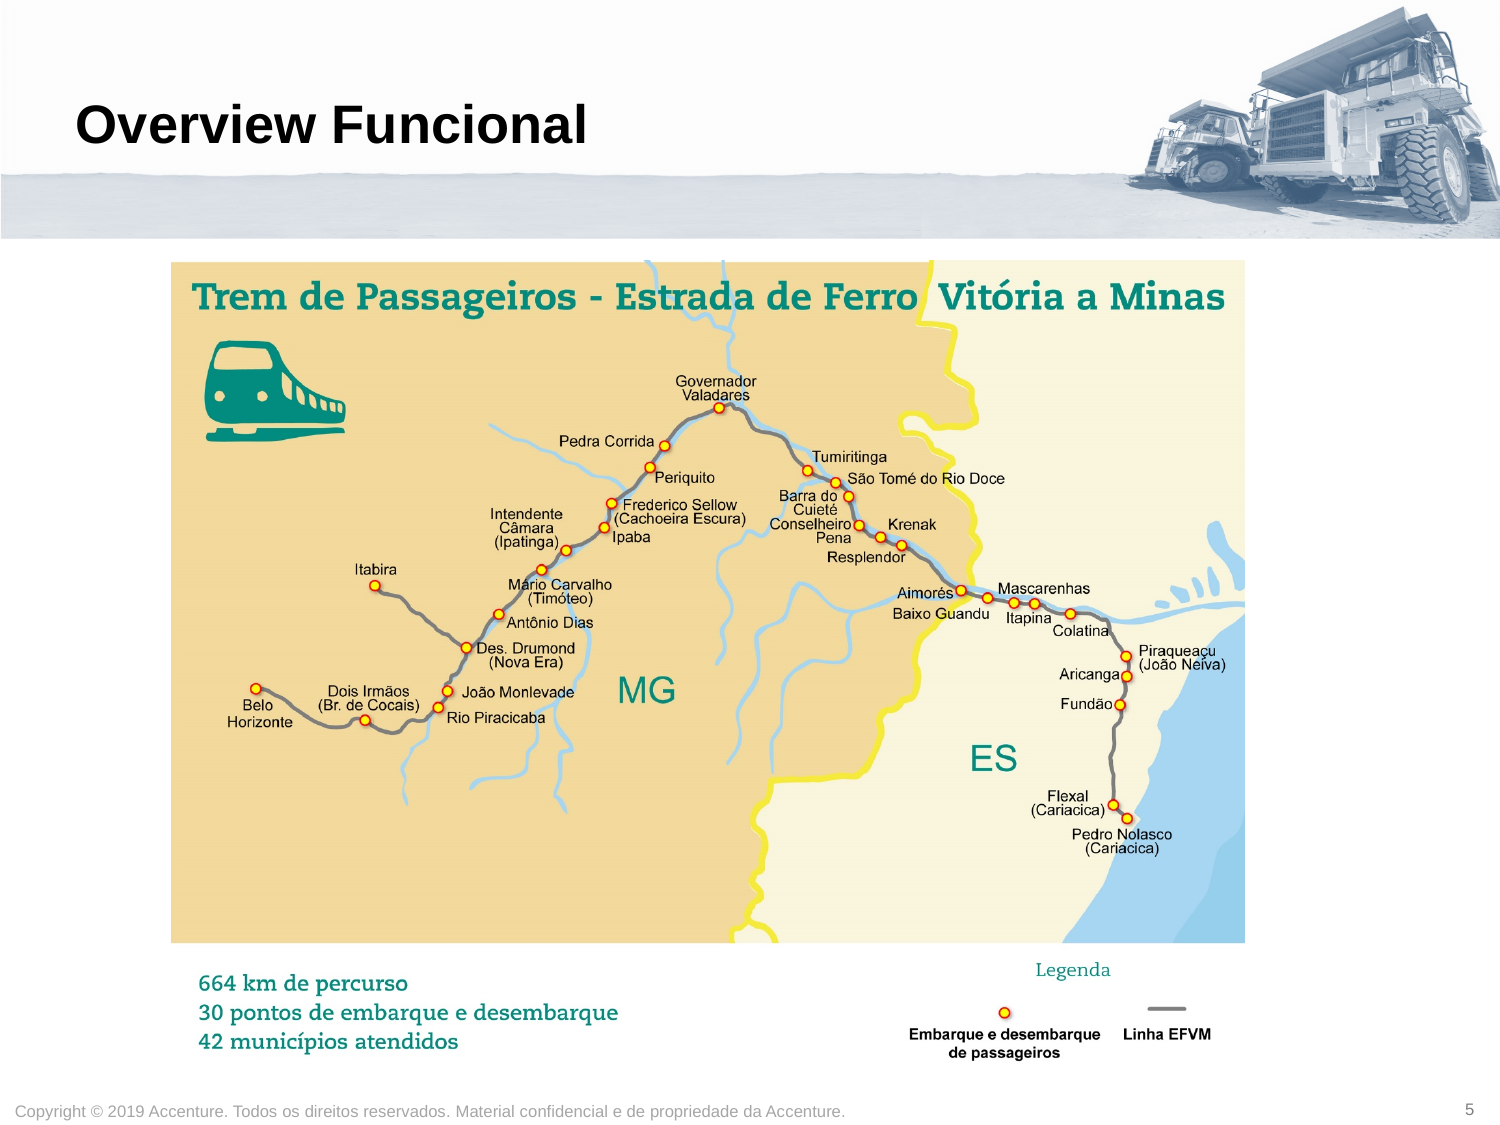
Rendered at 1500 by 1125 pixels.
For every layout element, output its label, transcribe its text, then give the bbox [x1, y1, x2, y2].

picture [171, 260, 1245, 1077]
picture [0, 0, 1500, 239]
text_box Overview Funcional [75, 25, 1312, 155]
